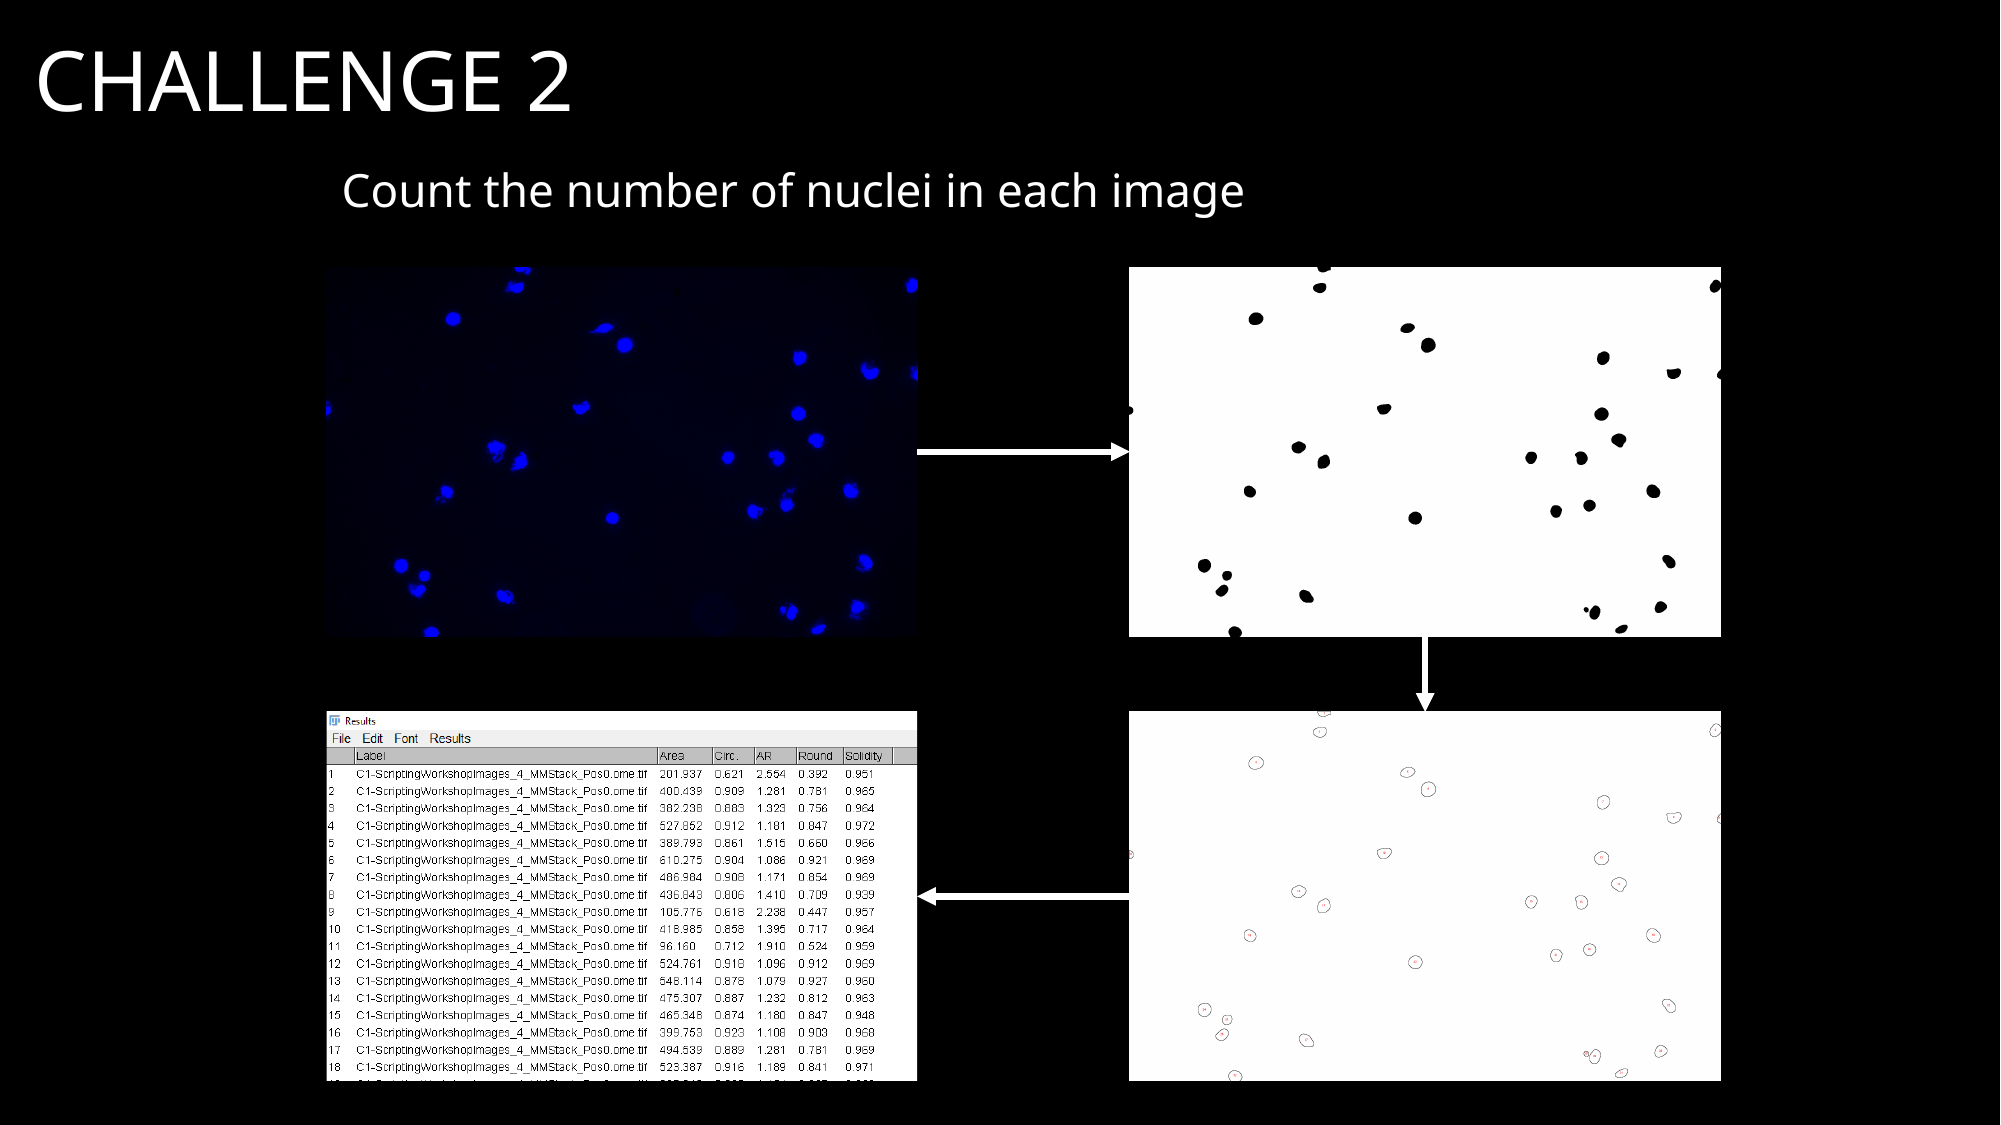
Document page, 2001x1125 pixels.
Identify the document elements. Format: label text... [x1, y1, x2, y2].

picture [1129, 266, 1721, 637]
picture [326, 711, 918, 1082]
picture [326, 266, 918, 637]
title Challenge 2 [19, 0, 1432, 173]
list Count the number of nuclei in each image [326, 160, 1632, 246]
picture [1129, 711, 1721, 1082]
